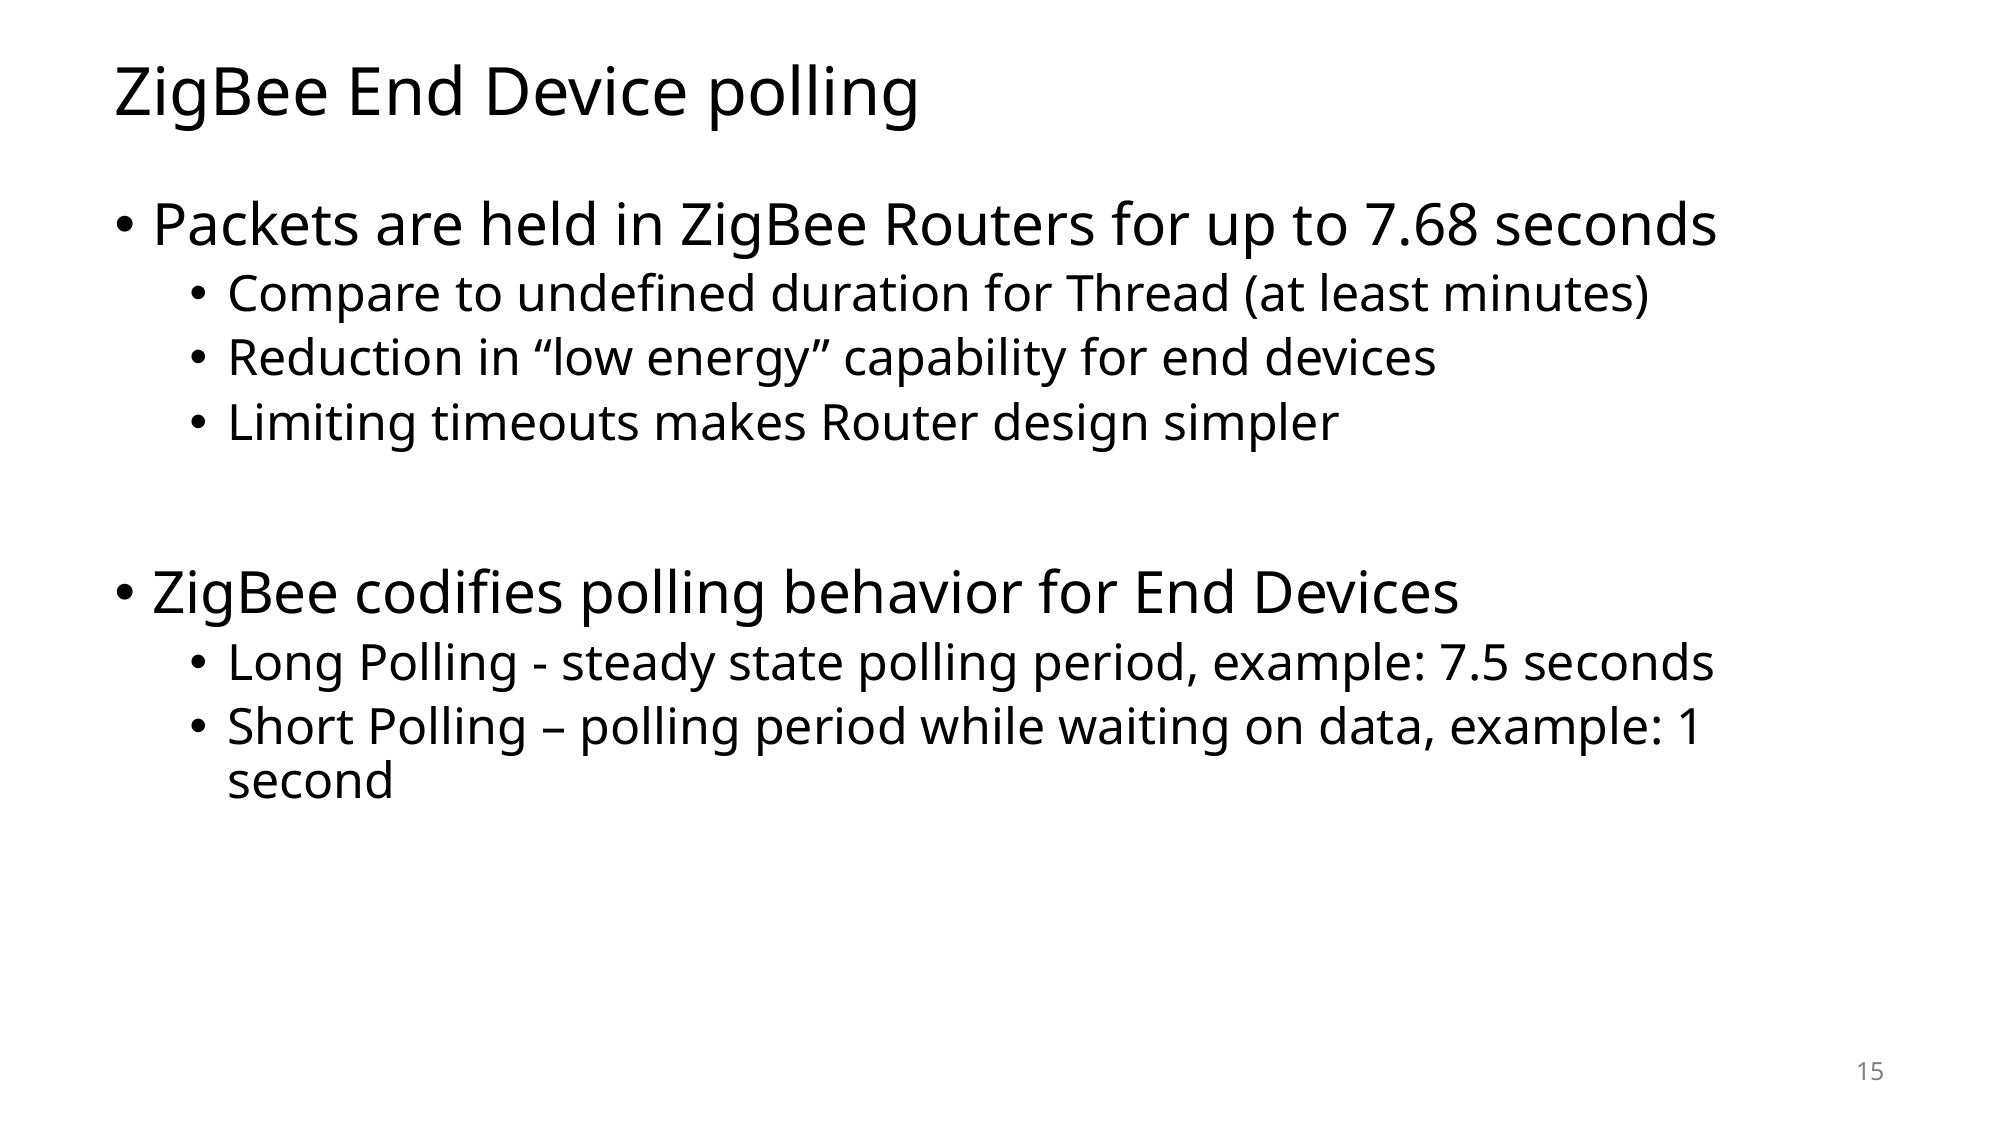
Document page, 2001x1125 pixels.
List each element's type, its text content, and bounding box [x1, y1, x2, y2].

list Packets are held in ZigBee Routers for up to 7.68 seconds Compare to undefined duration for Thread (at least minutes) Reduction in “low energy” capability for end devices Limiting timeouts makes Router design simpler ZigBee codifies polling behavior for End Devices Long Polling - steady state polling period, example: 7.5 seconds Short Polling – polling period while waiting on data, example: 1 second [99, 187, 1900, 1013]
title ZigBee End Device polling [99, 37, 1900, 150]
slide_number 15 [1749, 1042, 1900, 1103]
